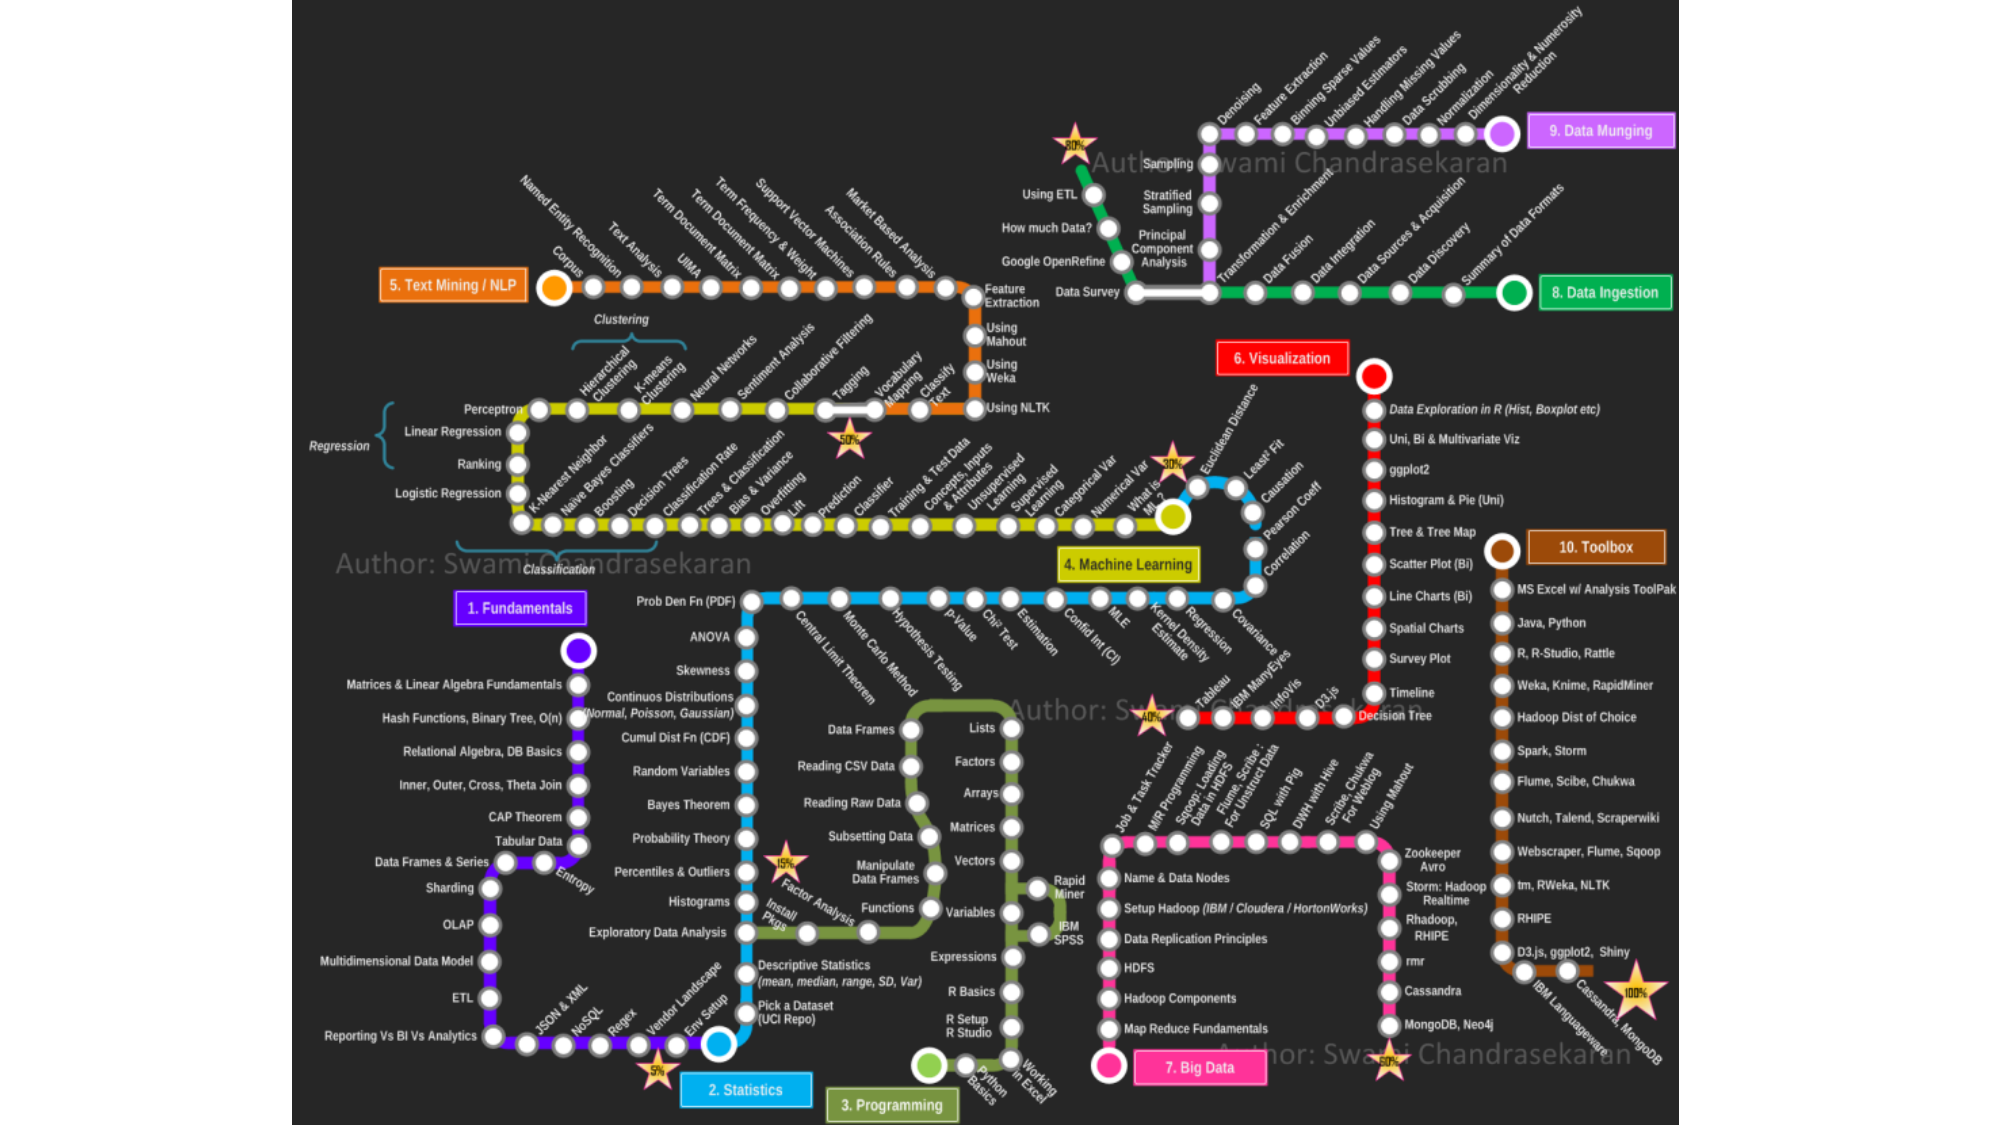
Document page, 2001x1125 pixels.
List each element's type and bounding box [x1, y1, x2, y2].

picture [291, 0, 1679, 1125]
